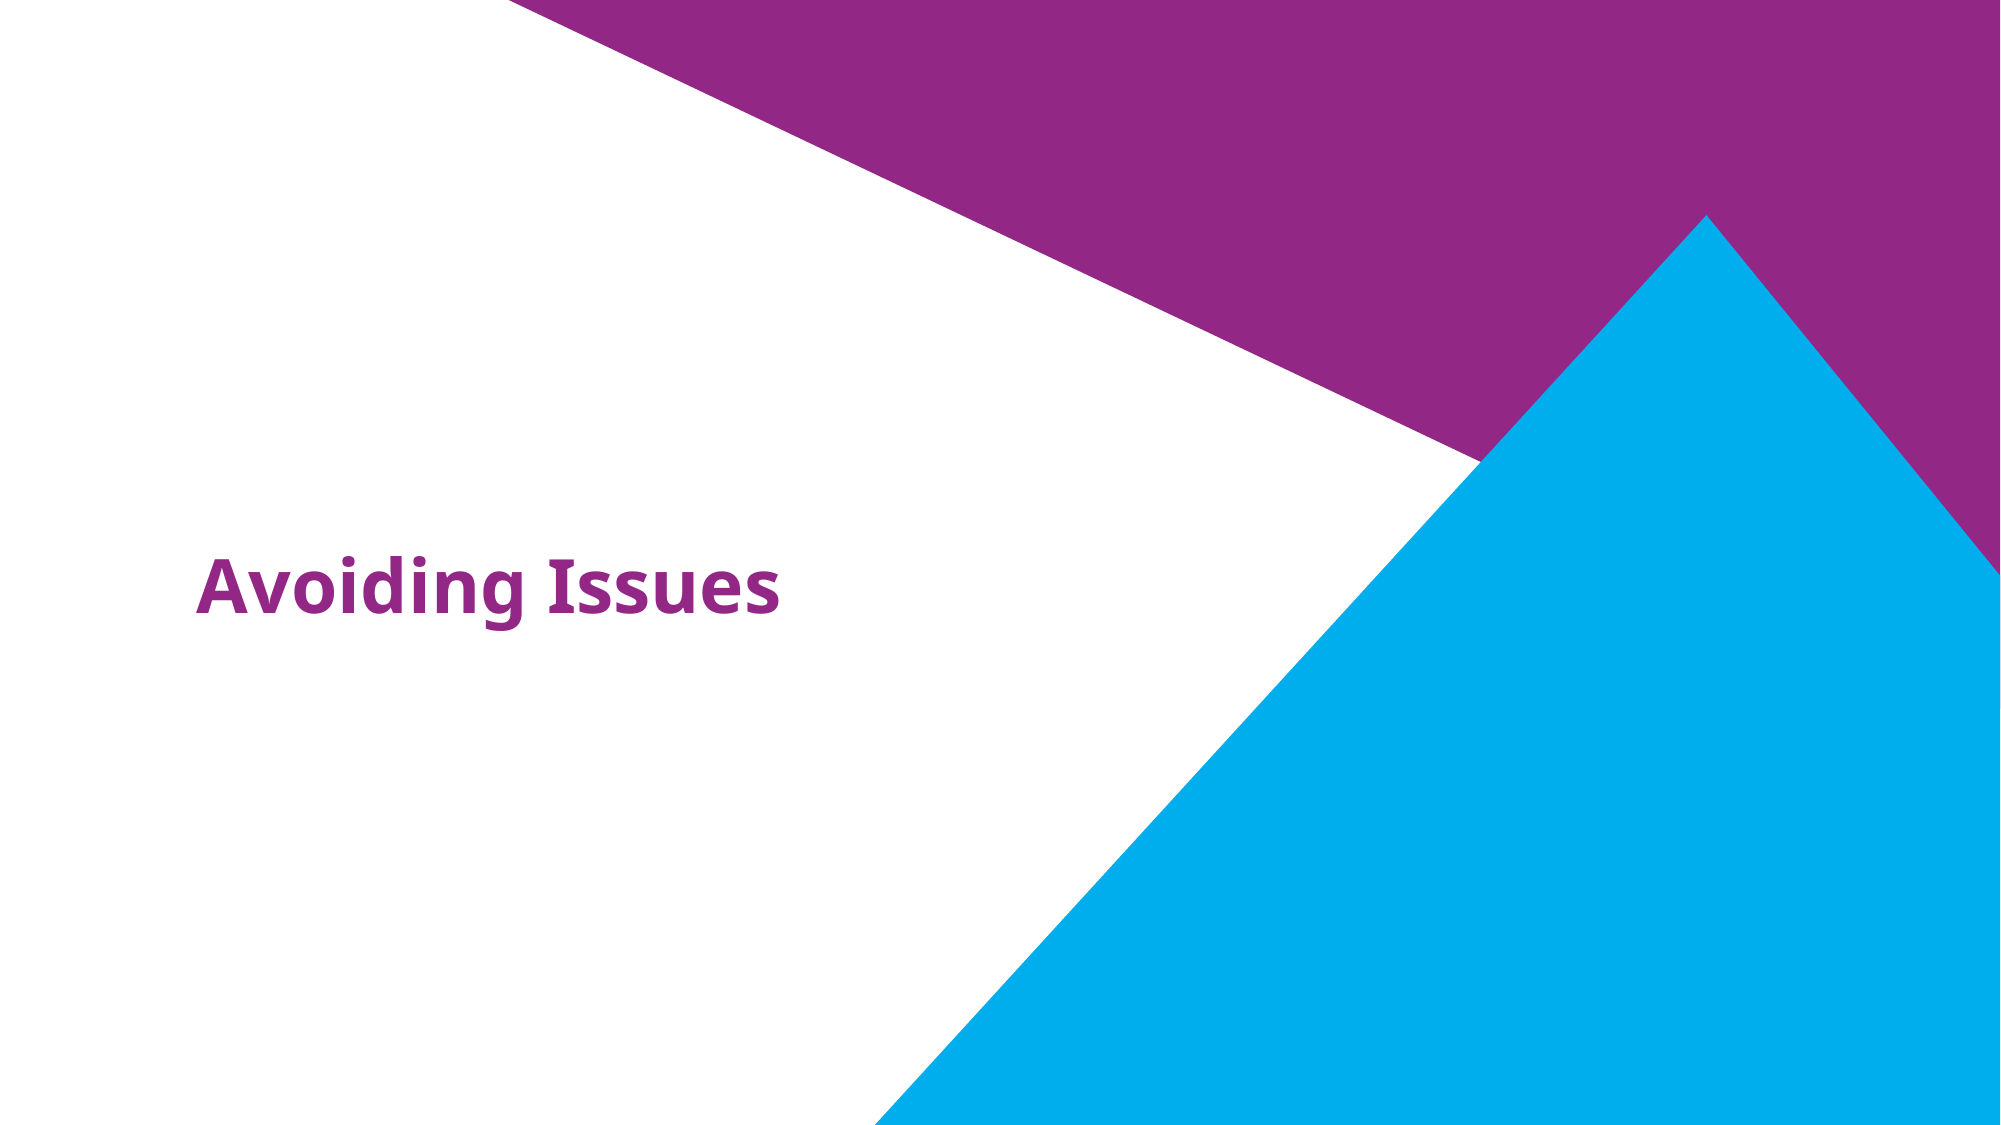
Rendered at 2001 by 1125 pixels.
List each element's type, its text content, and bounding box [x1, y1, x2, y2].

title Avoiding Issues [181, 480, 1054, 698]
